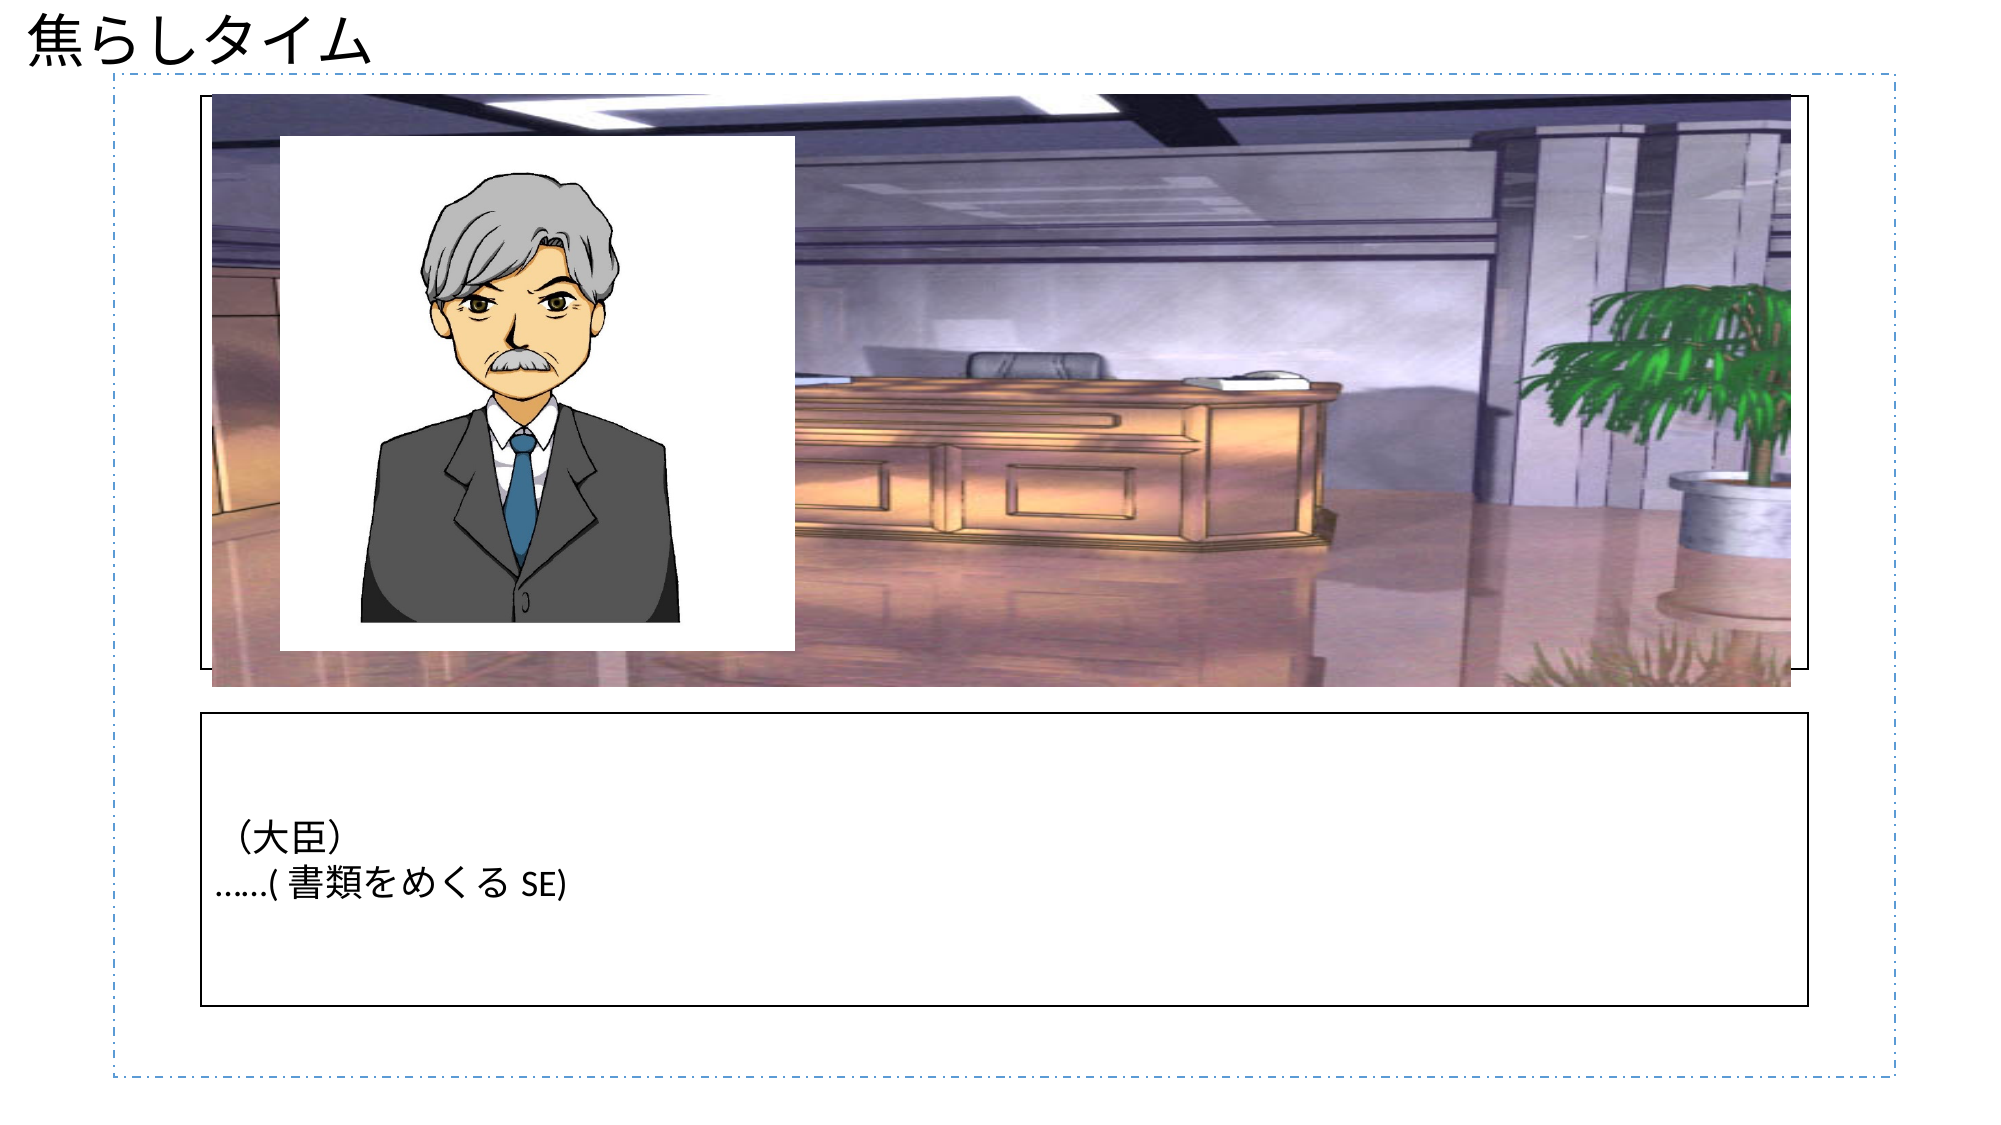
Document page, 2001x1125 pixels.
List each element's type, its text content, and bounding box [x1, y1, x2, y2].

text_box （大臣） ……(書類をめくるSE) [200, 712, 1809, 1007]
text_box 背景（総理官邸） [200, 223, 211, 670]
text_box 背景（総理官邸） [1791, 95, 1809, 670]
text_box [113, 73, 1896, 1078]
text_box 焦らしタイム [11, 4, 1737, 223]
picture [211, 94, 1791, 687]
